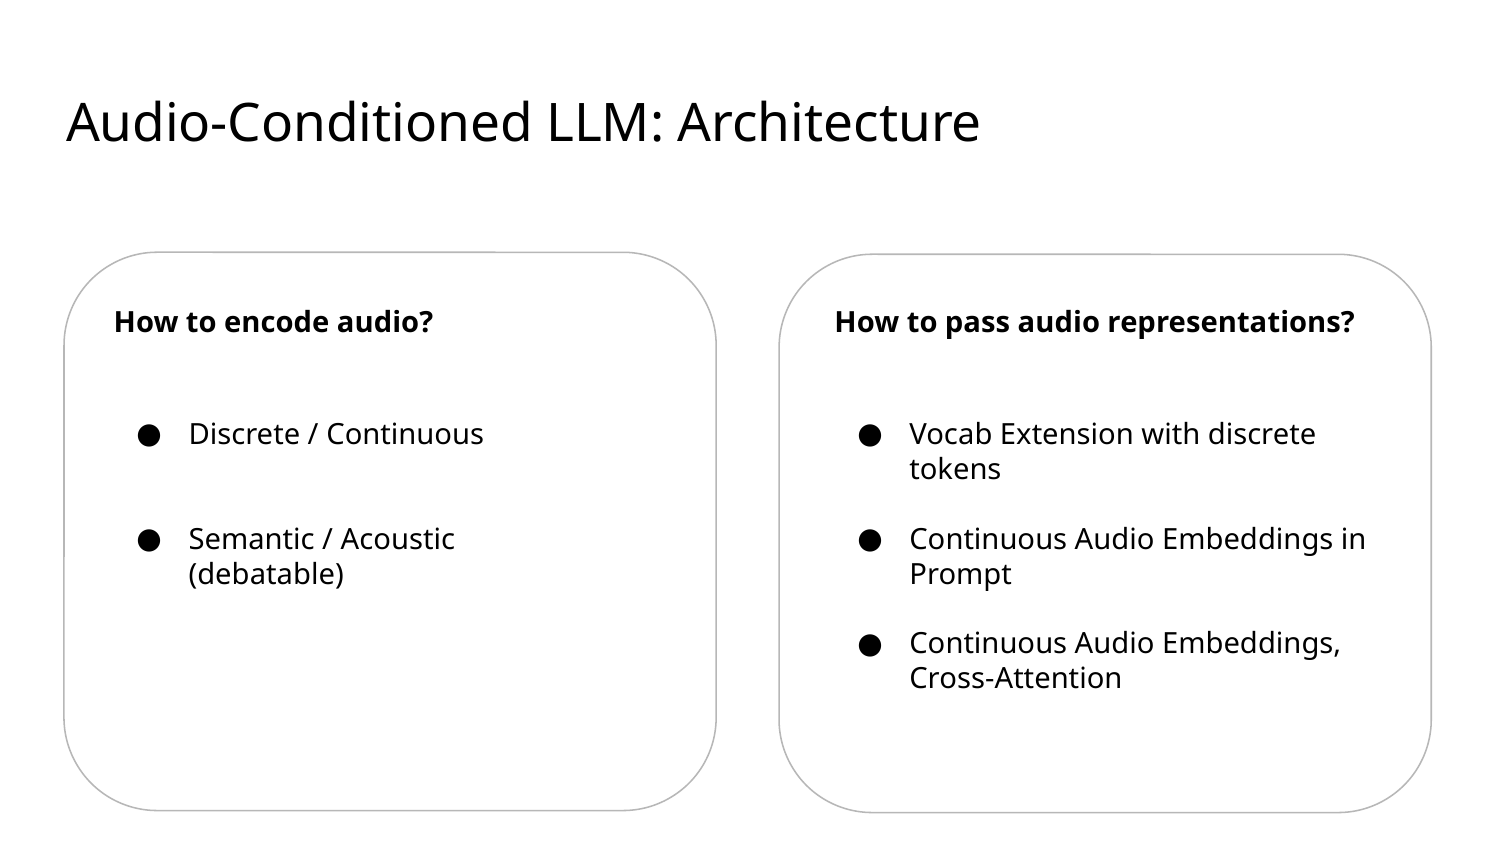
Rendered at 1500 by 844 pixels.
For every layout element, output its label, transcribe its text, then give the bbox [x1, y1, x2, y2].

text_box [63, 252, 717, 811]
text_box How to pass audio representations? [819, 288, 1411, 400]
text_box Discrete / Continuous Semantic / Acoustic (debatable) [98, 400, 690, 586]
text_box [779, 254, 1432, 813]
text_box Vocab Extension with discrete tokens Continuous Audio Embeddings in Prompt Continuous Audio Embeddings, Cross-Attention [819, 400, 1411, 755]
title Audio-Conditioned LLM: Architecture [51, 72, 1449, 167]
text_box How to encode audio? [98, 287, 690, 360]
